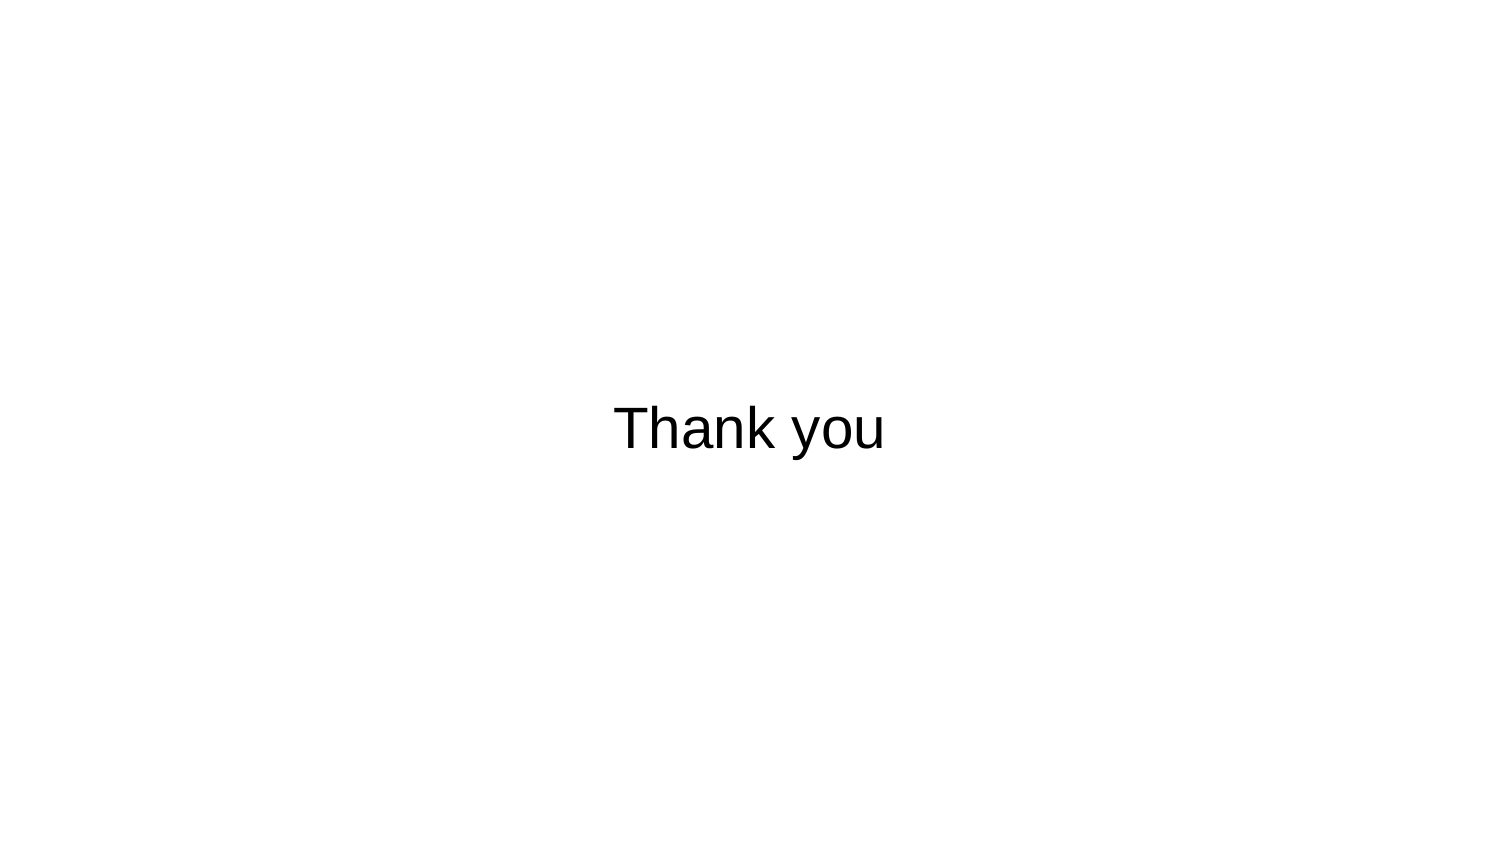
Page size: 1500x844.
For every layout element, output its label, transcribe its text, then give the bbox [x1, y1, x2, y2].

title Thank you [51, 374, 1449, 469]
